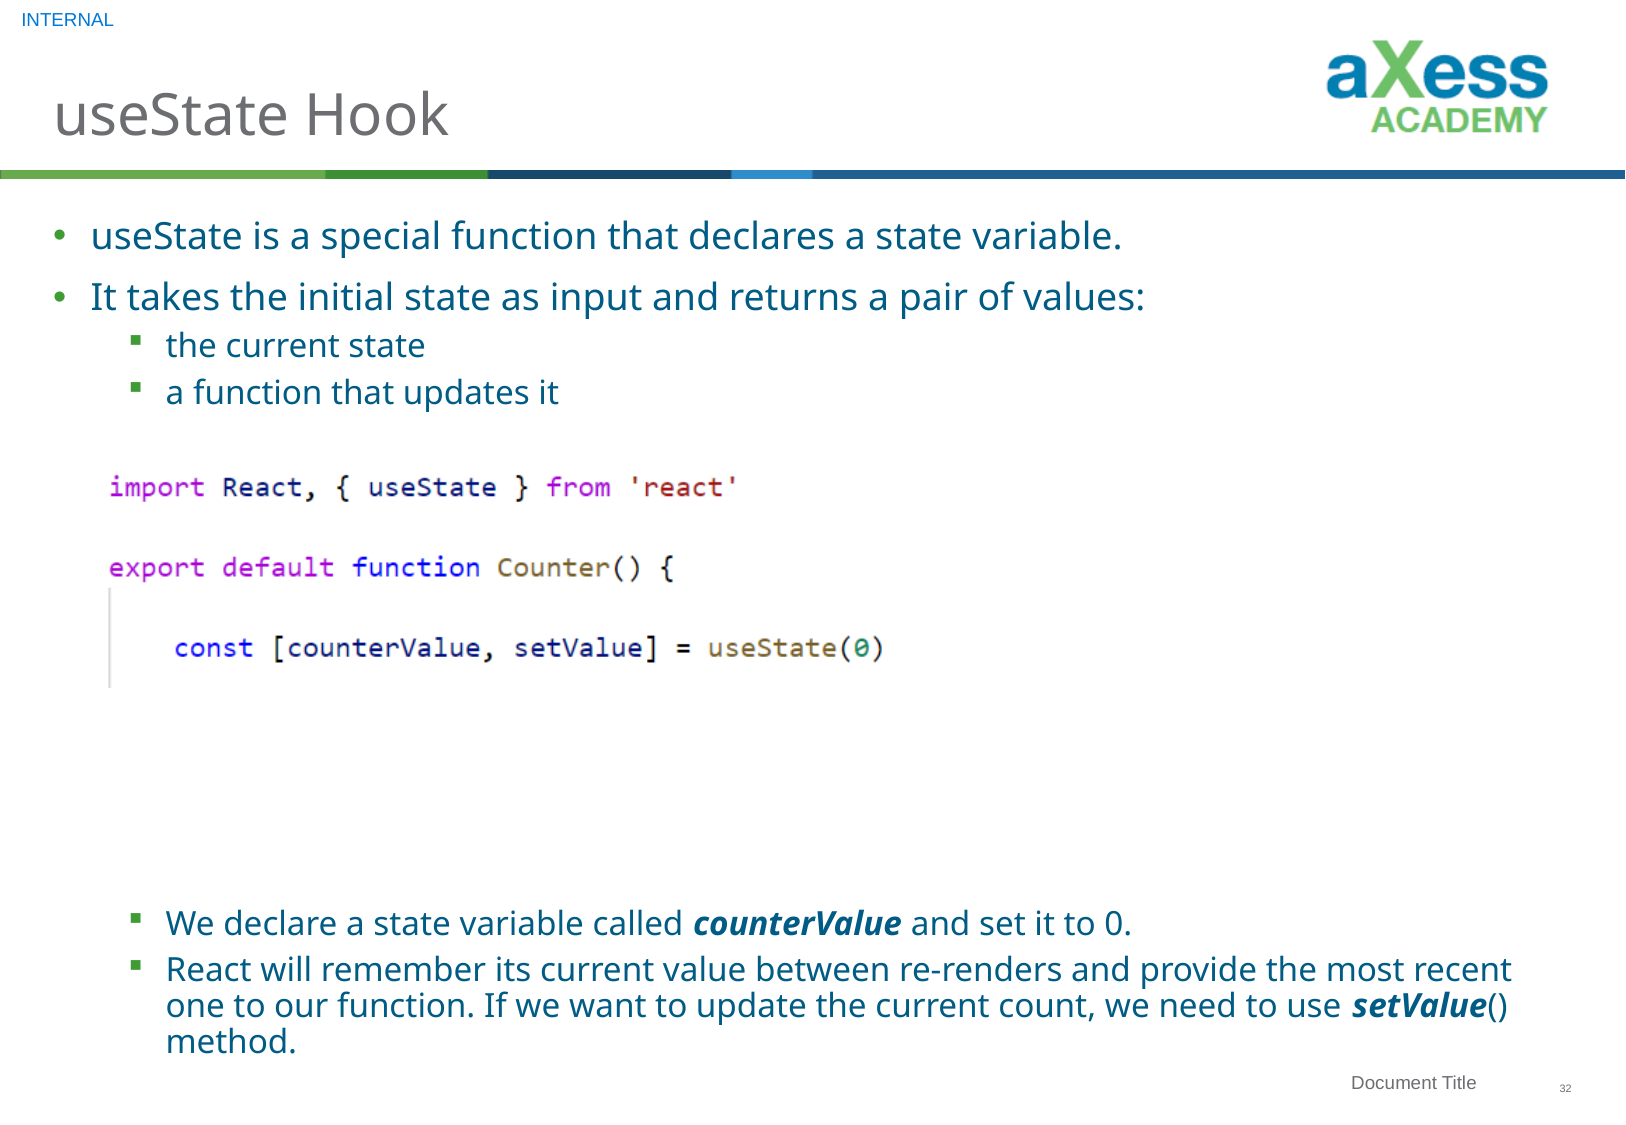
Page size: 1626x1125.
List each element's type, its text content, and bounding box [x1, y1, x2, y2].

title useState Hook [53, 32, 1573, 148]
picture [1288, 30, 1574, 147]
list useState is a special function that declares a state variable. It takes the initial state as input and returns a pair of values: the current state a function that updates it We declare a state variable called counterValue and set it to 0. React will remember its current value between re-renders and provide the most recent one to our function. If we want to update the current count, we need to use setValue() method. [53, 217, 1573, 1013]
picture [103, 433, 900, 688]
picture [0, 170, 1625, 179]
